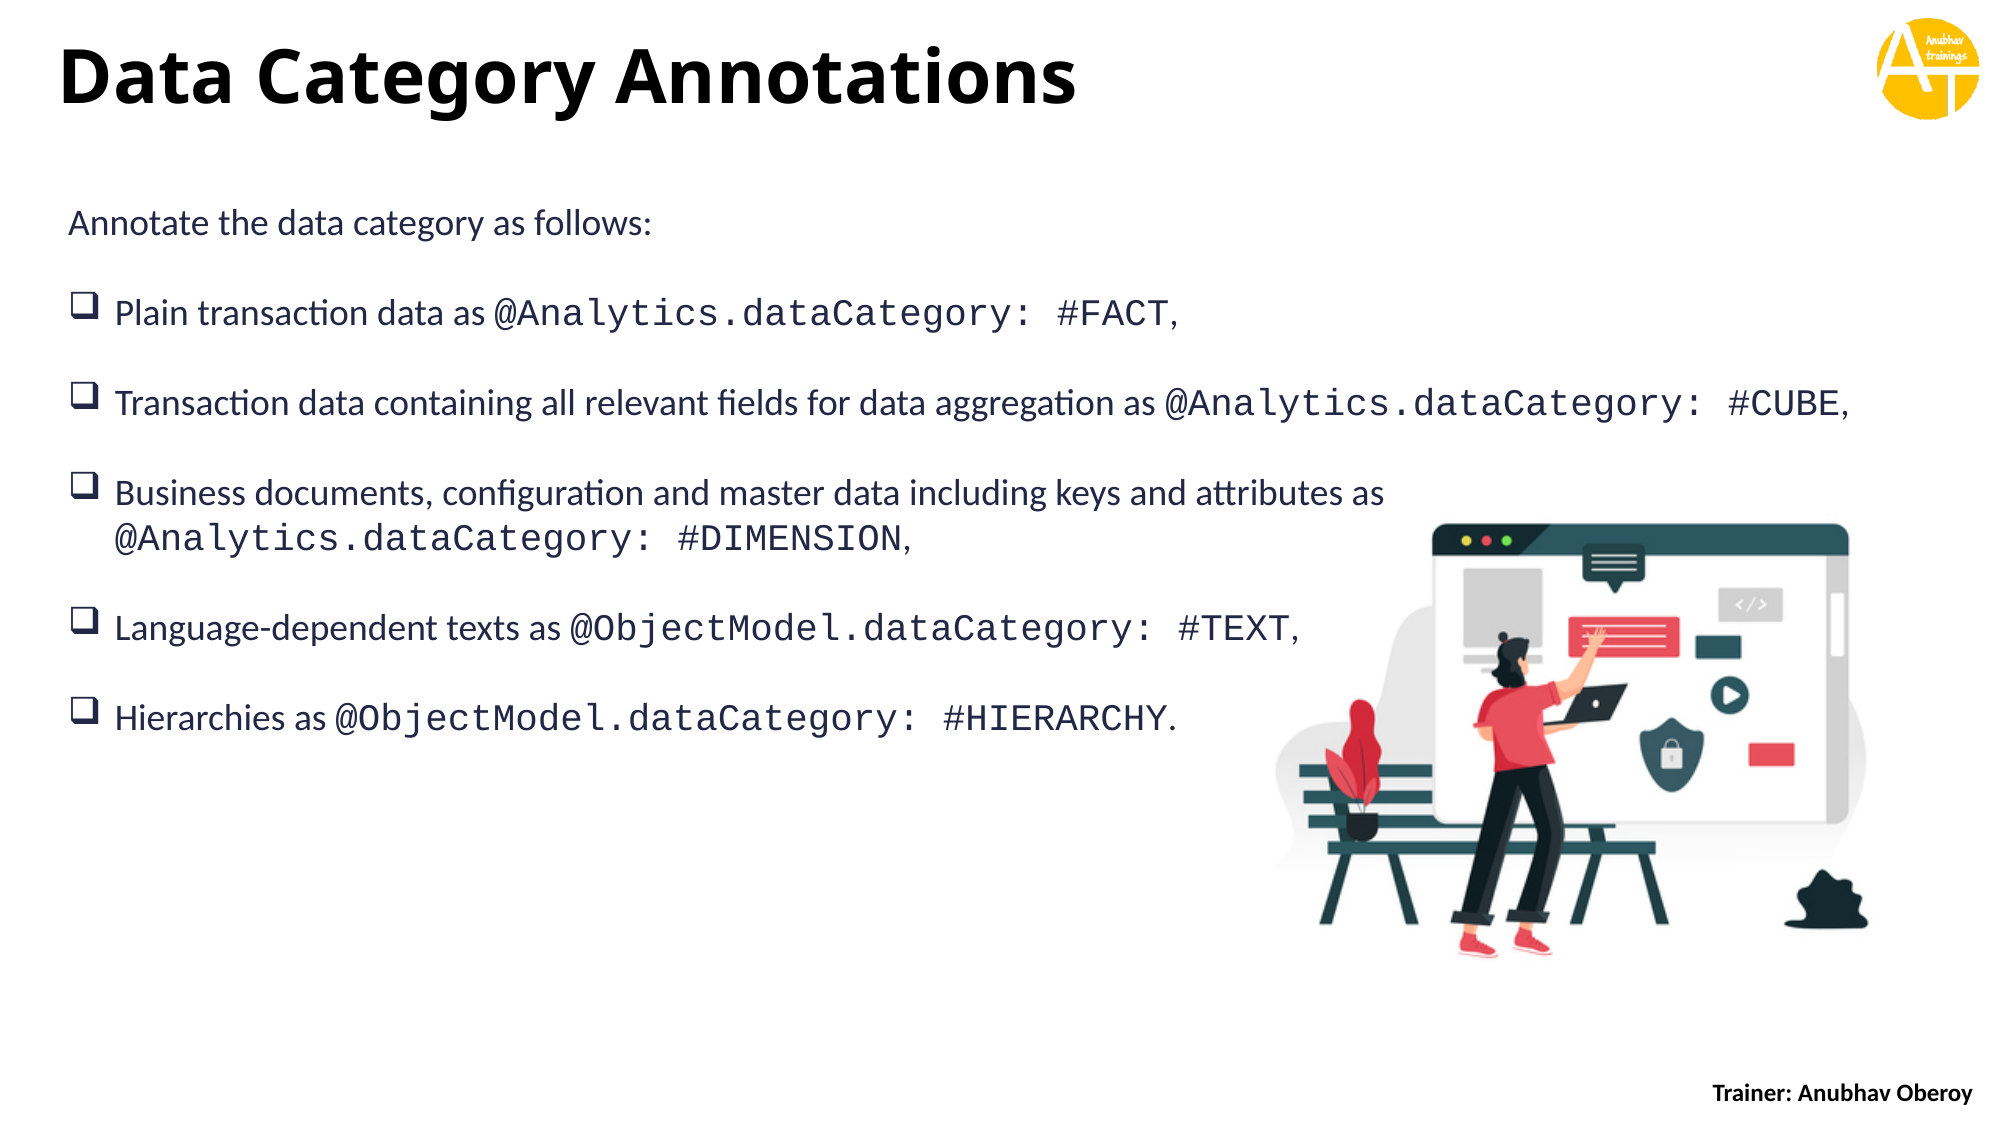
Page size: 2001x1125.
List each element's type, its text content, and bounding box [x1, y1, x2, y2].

footer Trainer: Anubhav Oberoy [1660, 1074, 2000, 1108]
text_box Data Category Annotations [42, 30, 1866, 148]
picture [1178, 489, 1960, 985]
picture [1866, 11, 1985, 128]
text_box Annotate the data category as follows: Plain transaction data as @Analytics.dataCategory: #FACT, Transaction data containing all relevant fields for data aggregation as @Analytics.dataCategory: #CUBE, Business documents, configuration and master data including keys and attributes as @Analytics.dataCategory: #DIMENSION, Language-dependent texts as @ObjectModel.dataCategory: #TEXT, Hierarchies as @ObjectModel.dataCategory: #HIERARCHY. [53, 123, 1947, 844]
